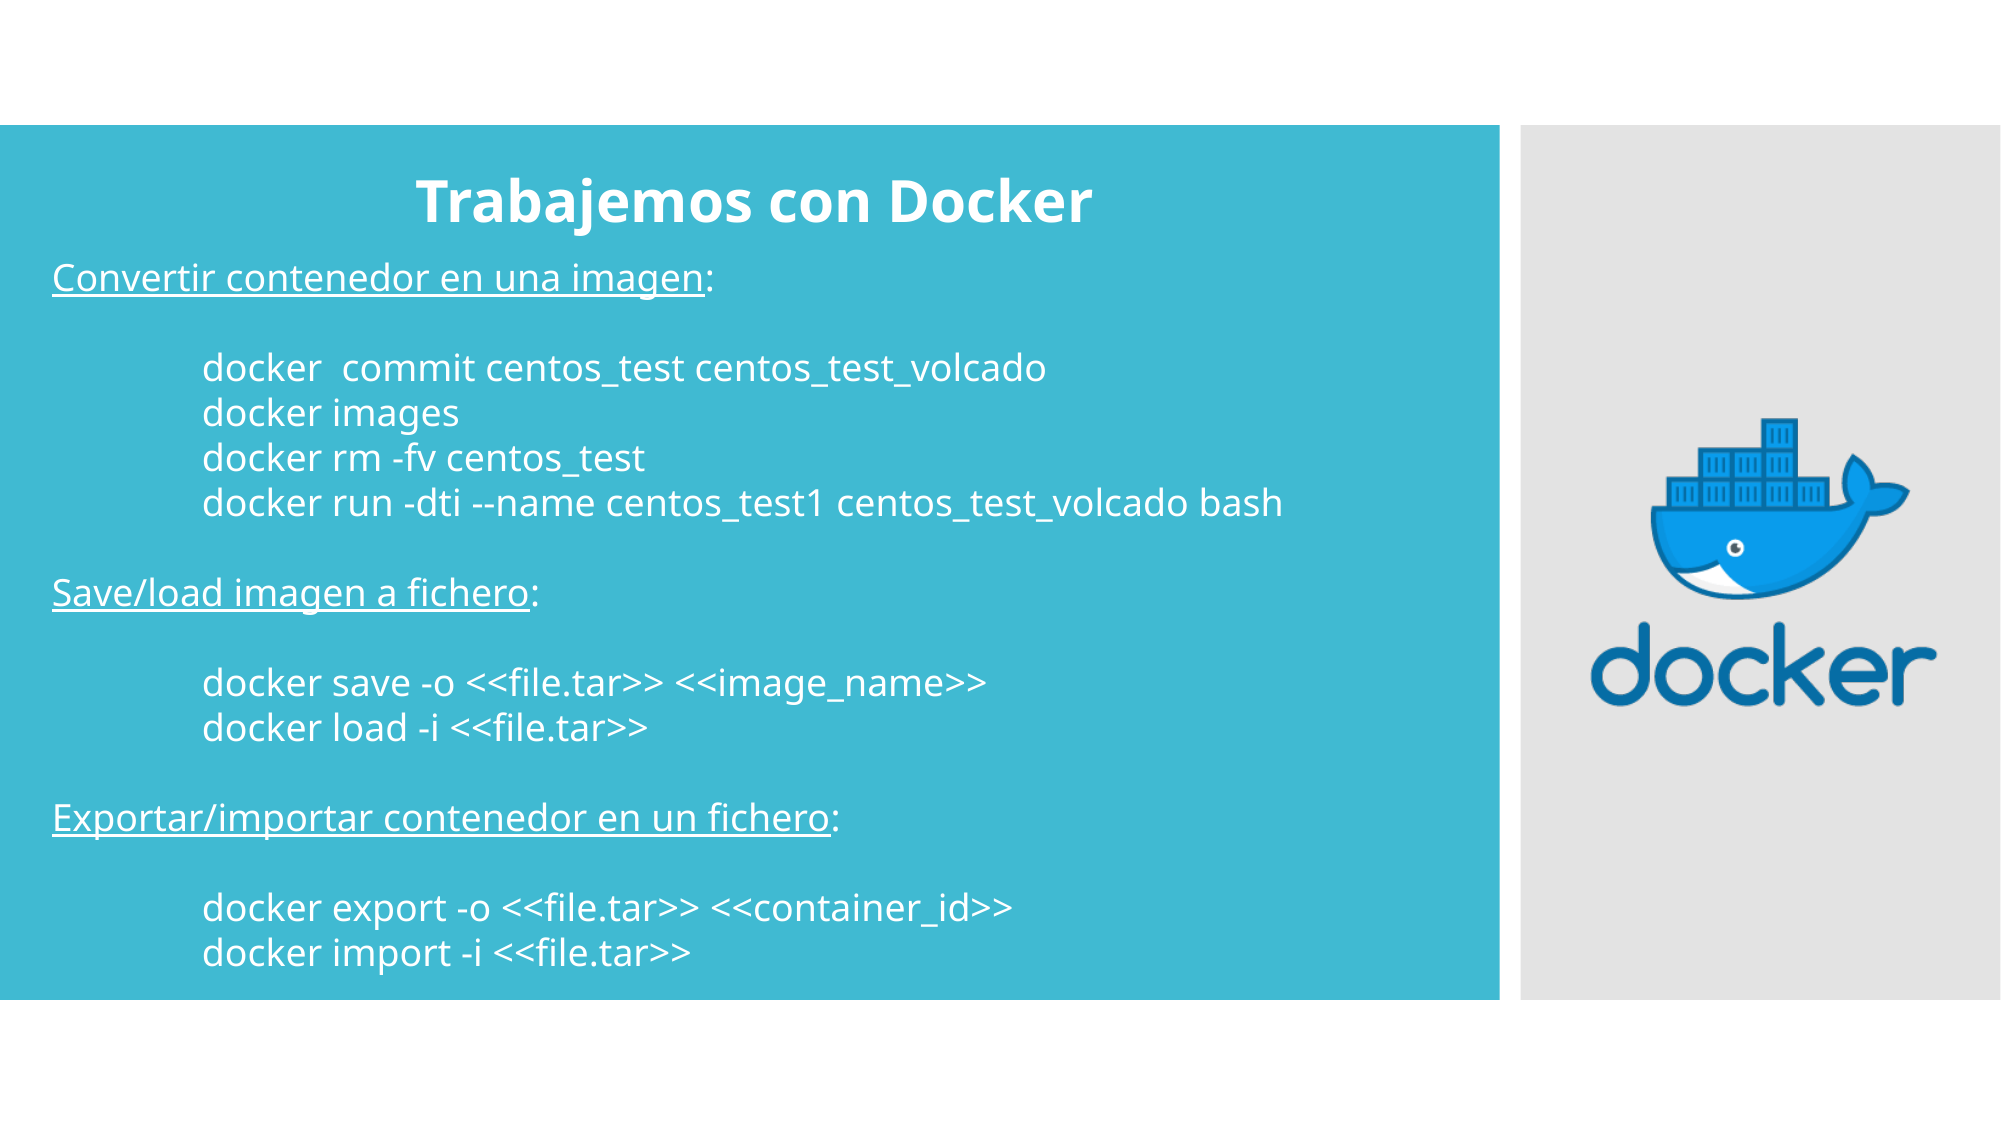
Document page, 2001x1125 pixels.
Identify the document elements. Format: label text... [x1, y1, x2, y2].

text_box Convertir contenedor en una imagen: docker commit centos_test centos_test_volcado docker images docker rm -fv centos_test docker run -dti --name centos_test1 centos_test_volcado bash Save/load imagen a fichero: docker save -o <<file.tar>> <<image_name>> docker load -i <<file.tar>> Exportar/importar contenedor en un fichero: docker export -o <<file.tar>> <<container_id>> docker import -i <<file.tar>> [37, 246, 1452, 982]
picture [1560, 388, 1968, 737]
text_box Trabajemos con Docker [57, 156, 1452, 242]
